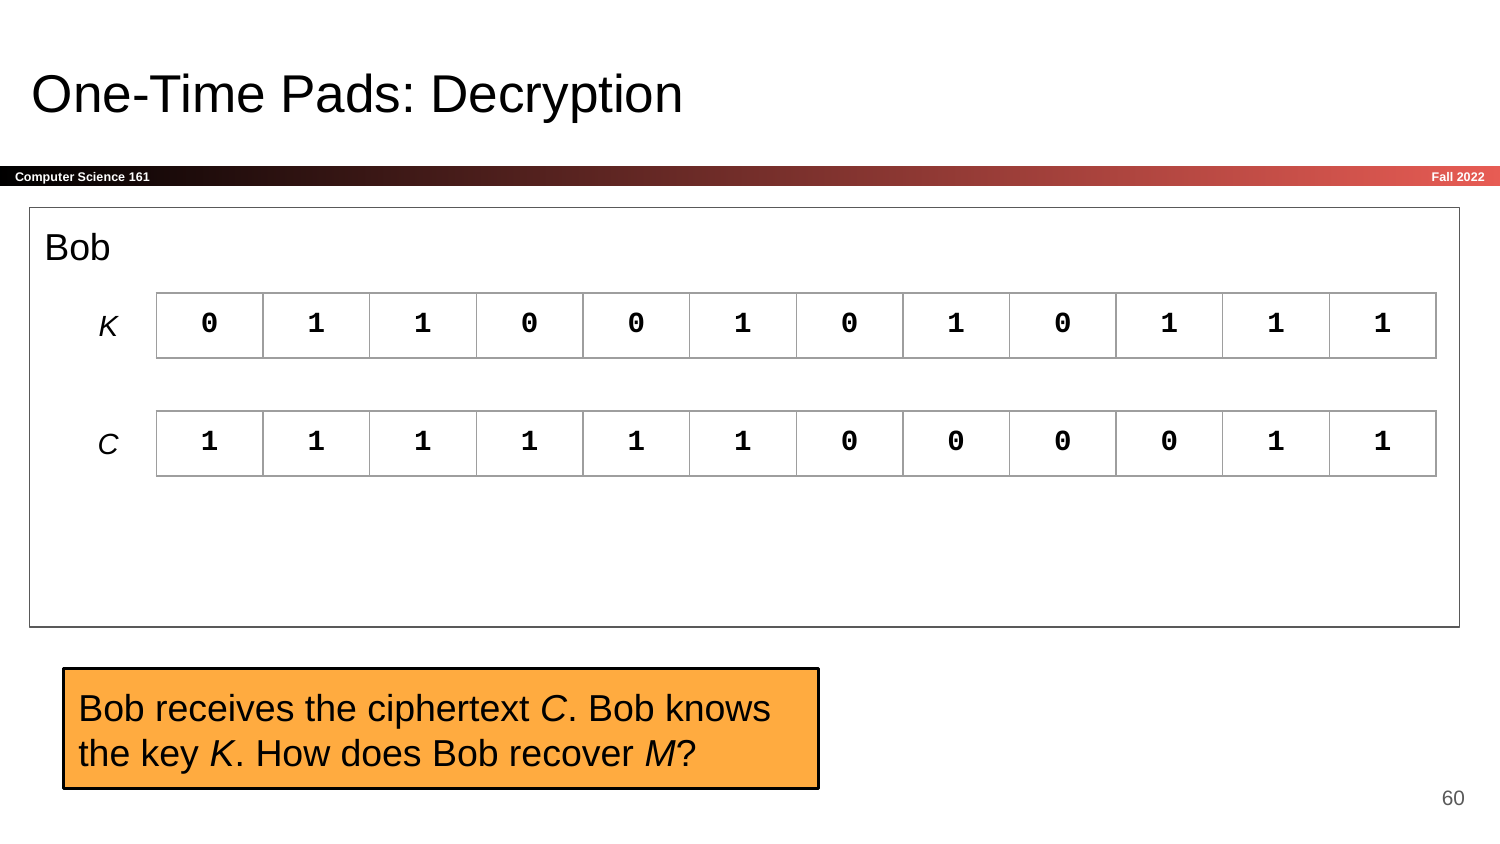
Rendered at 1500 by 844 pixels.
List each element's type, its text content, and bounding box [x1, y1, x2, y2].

table_header 1 [157, 412, 262, 475]
table_header 0 [797, 294, 902, 357]
table_header 1 [1117, 294, 1222, 357]
text_box Bob receives the ciphertext C. Bob knows the key K. How does Bob recover M? [63, 668, 819, 789]
text_box [29, 207, 1460, 628]
table_header 1 [264, 412, 369, 475]
table_header 0 [1117, 412, 1222, 475]
title One-Time Pads: Decryption [16, 44, 1415, 139]
table_header 0 [584, 294, 689, 357]
table_header 1 [264, 294, 369, 357]
table_header 1 [477, 412, 582, 475]
table_header 1 [904, 294, 1009, 357]
slide_number 60 [1389, 764, 1480, 830]
table_header 0 [477, 294, 582, 357]
table_header 1 [690, 294, 796, 357]
table_header 0 [797, 412, 902, 475]
table_header 0 [1010, 294, 1115, 357]
table_header 1 [584, 412, 689, 475]
table_header 0 [157, 294, 262, 357]
table_header 1 [1223, 294, 1329, 357]
table_header 0 [1010, 412, 1115, 475]
text_box Bob [29, 207, 155, 283]
table_header 0 [904, 412, 1009, 475]
text_box K [63, 292, 154, 358]
table_header 1 [370, 412, 476, 475]
table_header 1 [1223, 412, 1329, 475]
table_header 1 [370, 294, 476, 357]
text_box C [63, 410, 154, 476]
table_header 1 [1330, 294, 1435, 357]
table_header 1 [1330, 412, 1435, 475]
table_header 1 [690, 412, 796, 475]
